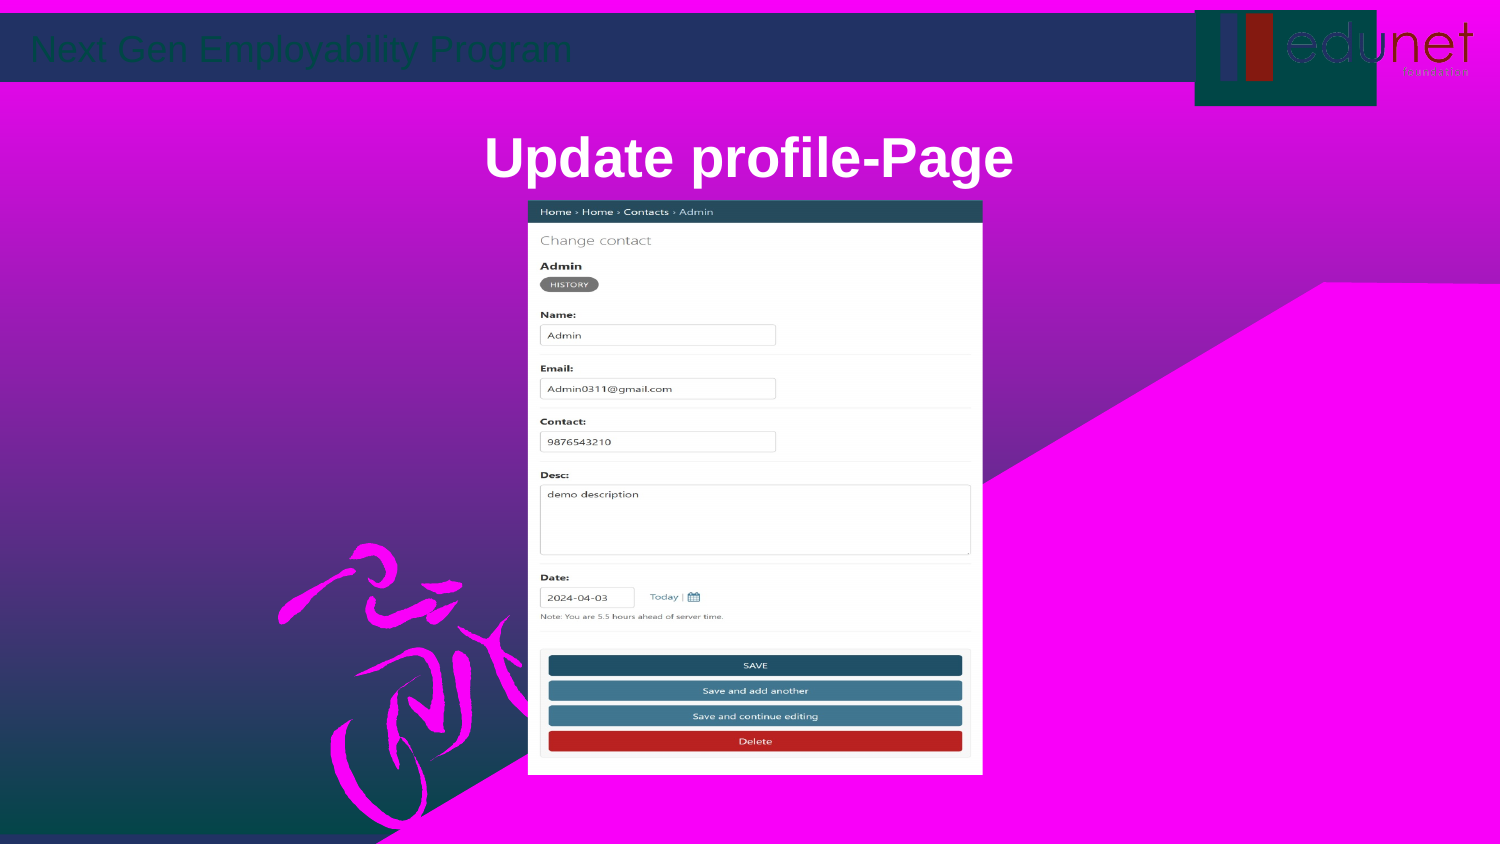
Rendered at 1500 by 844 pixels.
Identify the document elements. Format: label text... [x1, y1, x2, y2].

title Update profile-Page [102, 101, 1398, 209]
picture [1279, 14, 1482, 83]
picture [527, 200, 983, 775]
